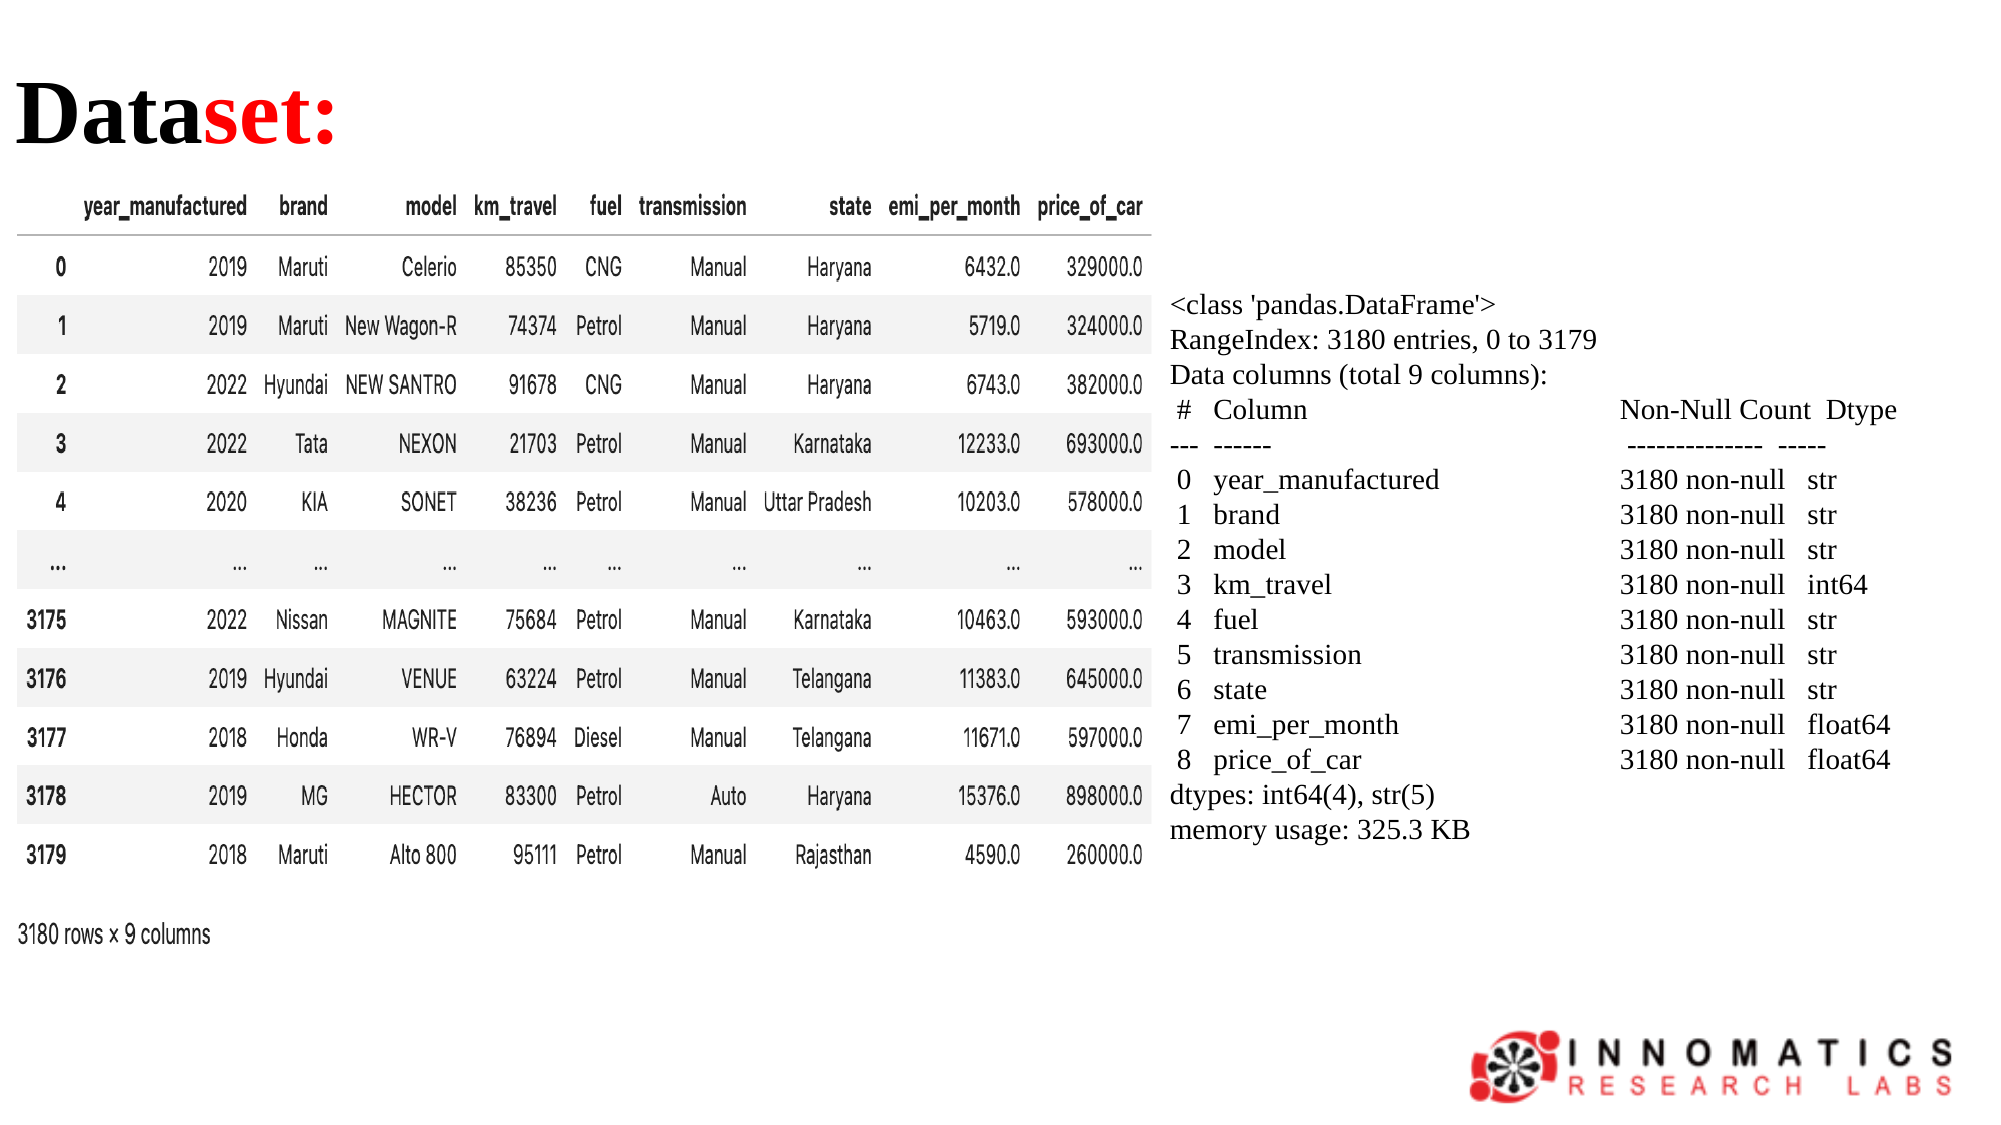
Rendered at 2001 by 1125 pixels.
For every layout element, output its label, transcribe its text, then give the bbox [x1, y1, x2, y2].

title Dataset: [0, 5, 1725, 223]
text_box <class 'pandas.DataFrame'> RangeIndex: 3180 entries, 0 to 3179 Data columns (total 9 columns): # Column Non-Null Count Dtype --- ------ -------------- ----- 0 year_manufactured 3180 non-null str 1 brand 3180 non-null str 2 model 3180 non-null str 3 km_travel 3180 non-null int64 4 fuel 3180 non-null str 5 transmission 3180 non-null str 6 state 3180 non-null str 7 emi_per_month 3180 non-null float64 8 price_of_car 3180 non-null float64 dtypes: int64(4), str(5) memory usage: 325.3 KB [1166, 278, 2000, 853]
picture [1445, 1014, 1975, 1125]
picture [13, 176, 1162, 957]
